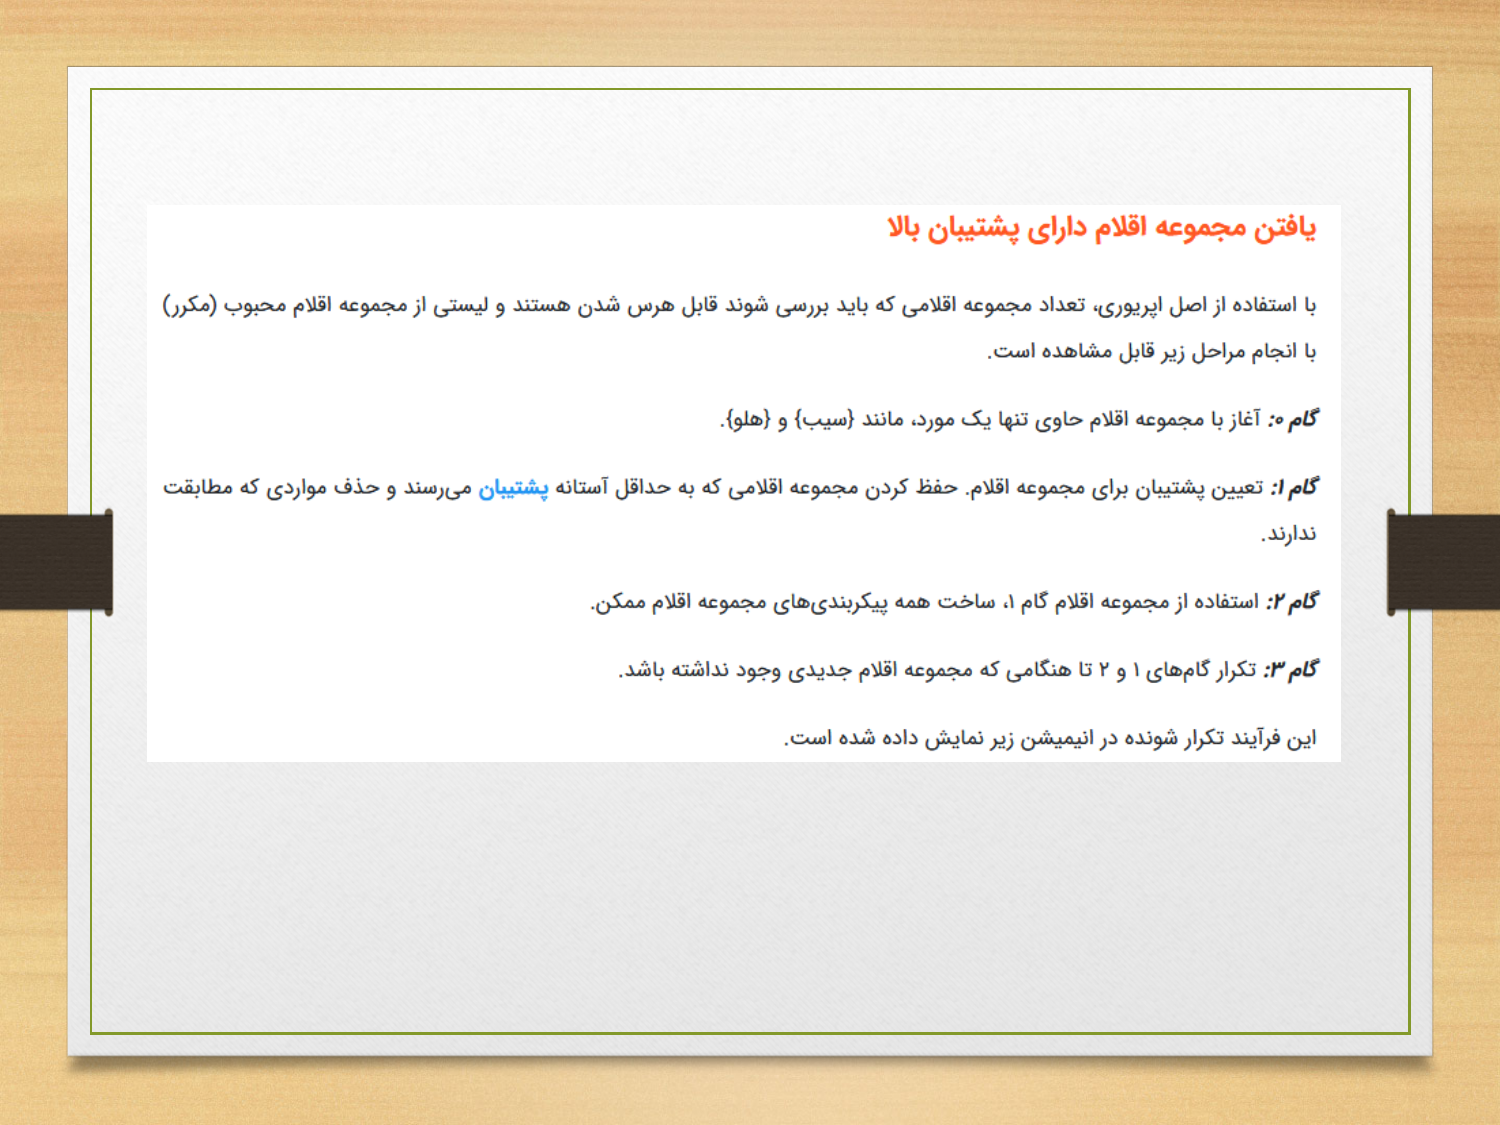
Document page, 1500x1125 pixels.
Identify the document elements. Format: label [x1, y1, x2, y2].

list [147, 205, 1341, 763]
picture [0, 0, 1500, 1125]
